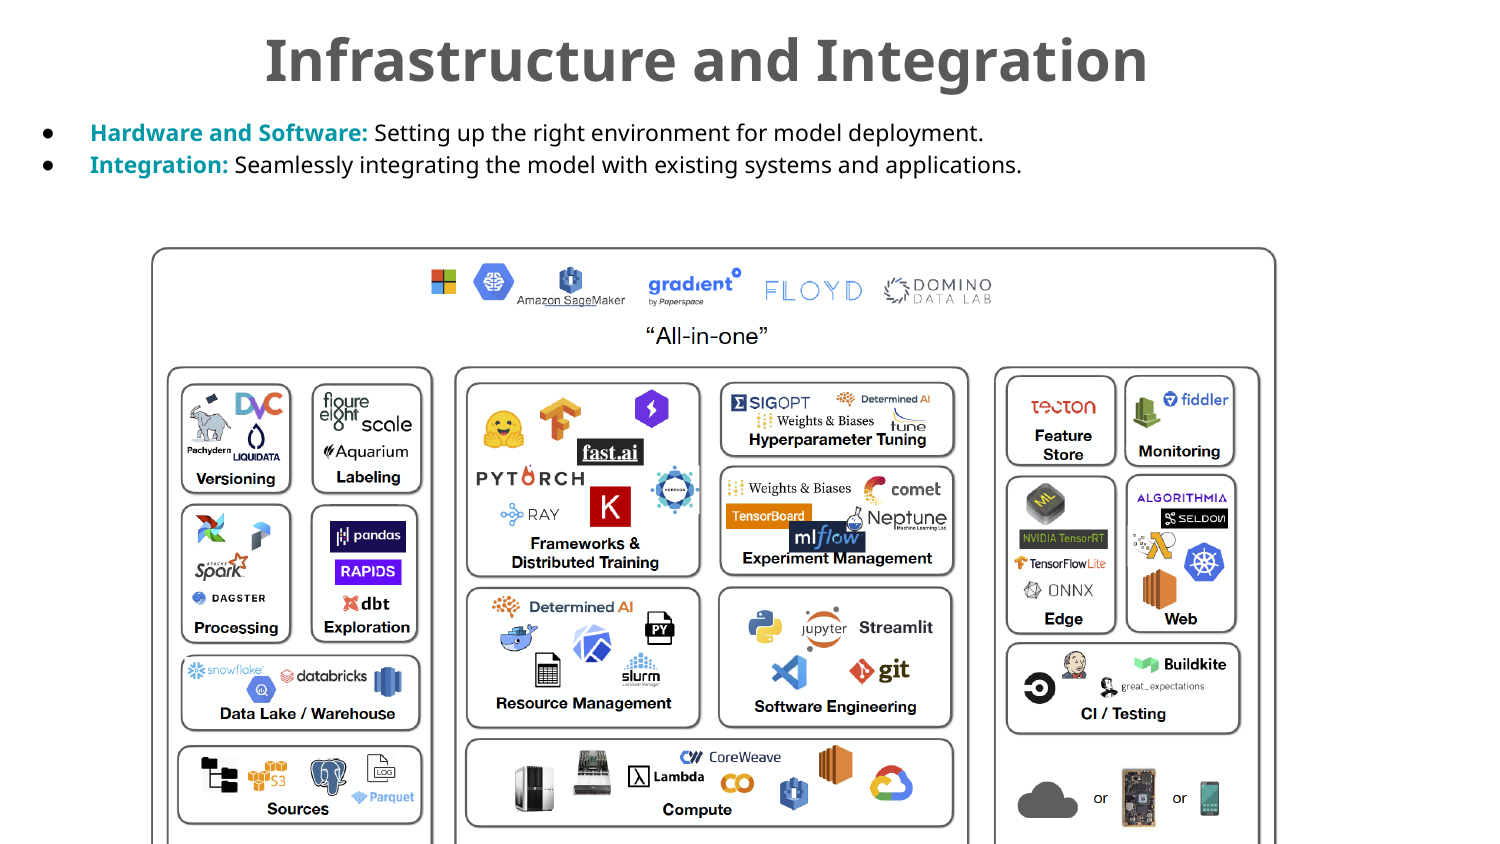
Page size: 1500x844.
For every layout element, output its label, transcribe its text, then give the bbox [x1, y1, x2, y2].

subtitle Infrastructure and Integration [8, 8, 1407, 99]
text_box Hardware and Software: Setting up the right environment for model deployment. Integration: Seamlessly integrating the model with existing systems and applications. [0, 99, 1429, 193]
picture [140, 242, 1289, 844]
